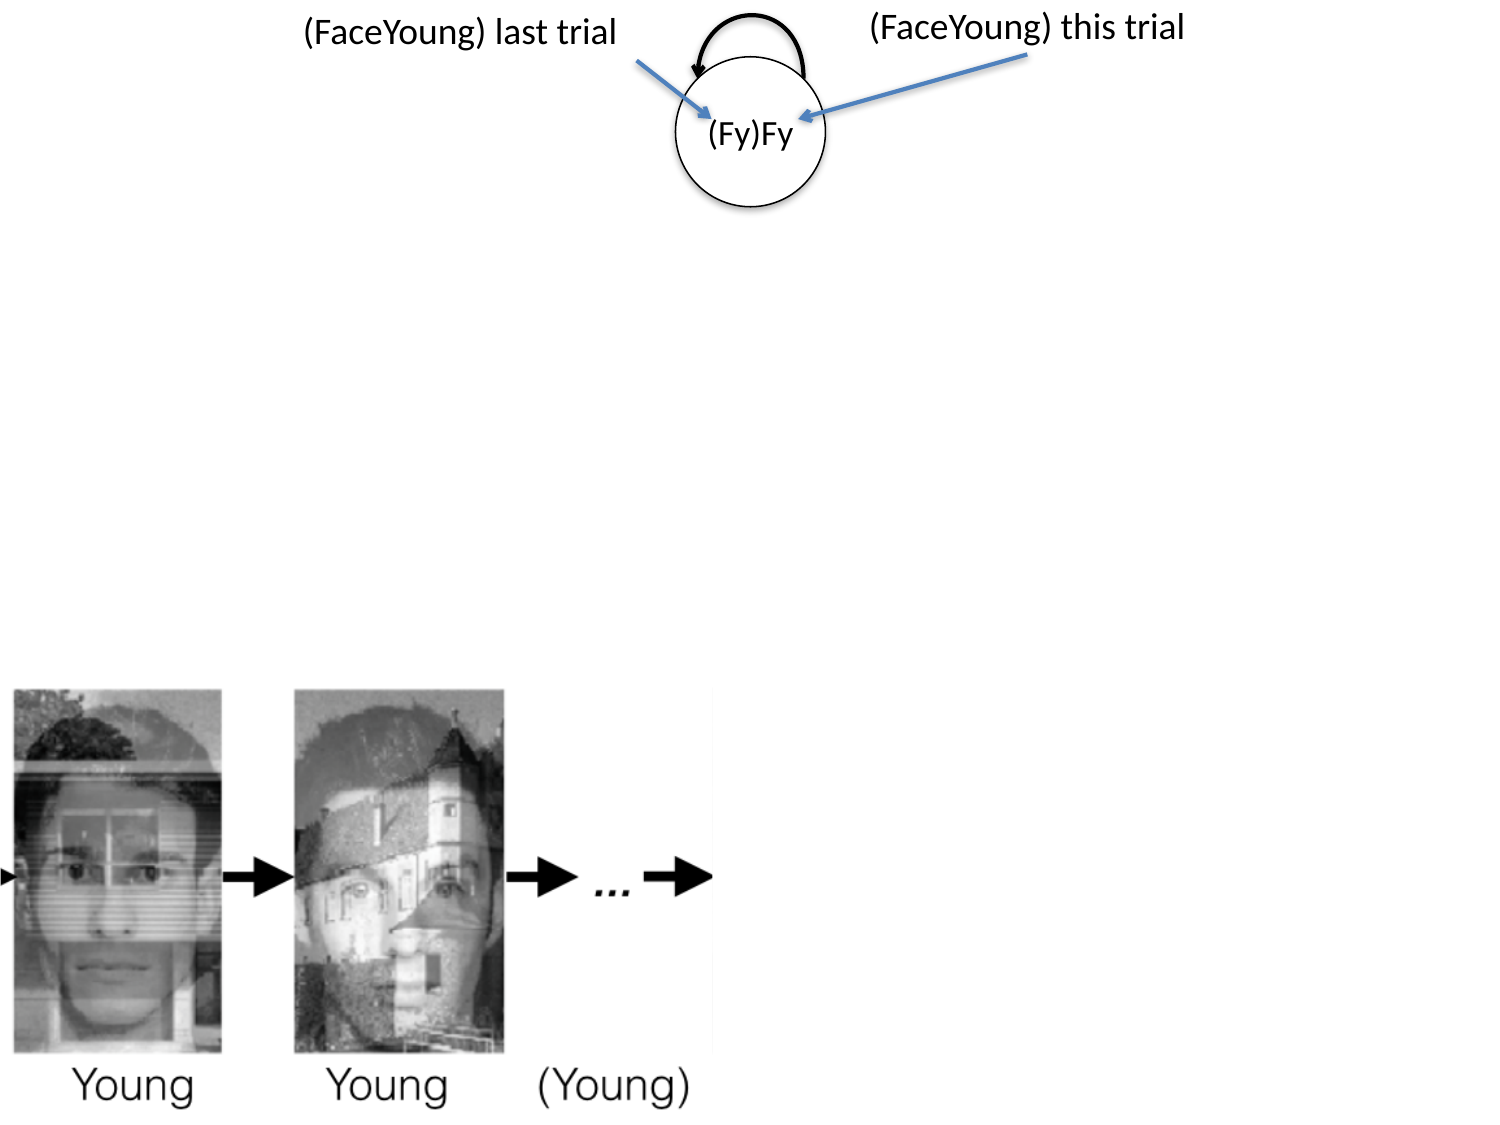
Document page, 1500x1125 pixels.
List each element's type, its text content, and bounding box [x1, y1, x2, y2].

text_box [797, 0, 1205, 120]
picture [0, 680, 713, 1125]
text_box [283, 0, 712, 120]
text_box (Fy)Fy [674, 56, 827, 208]
